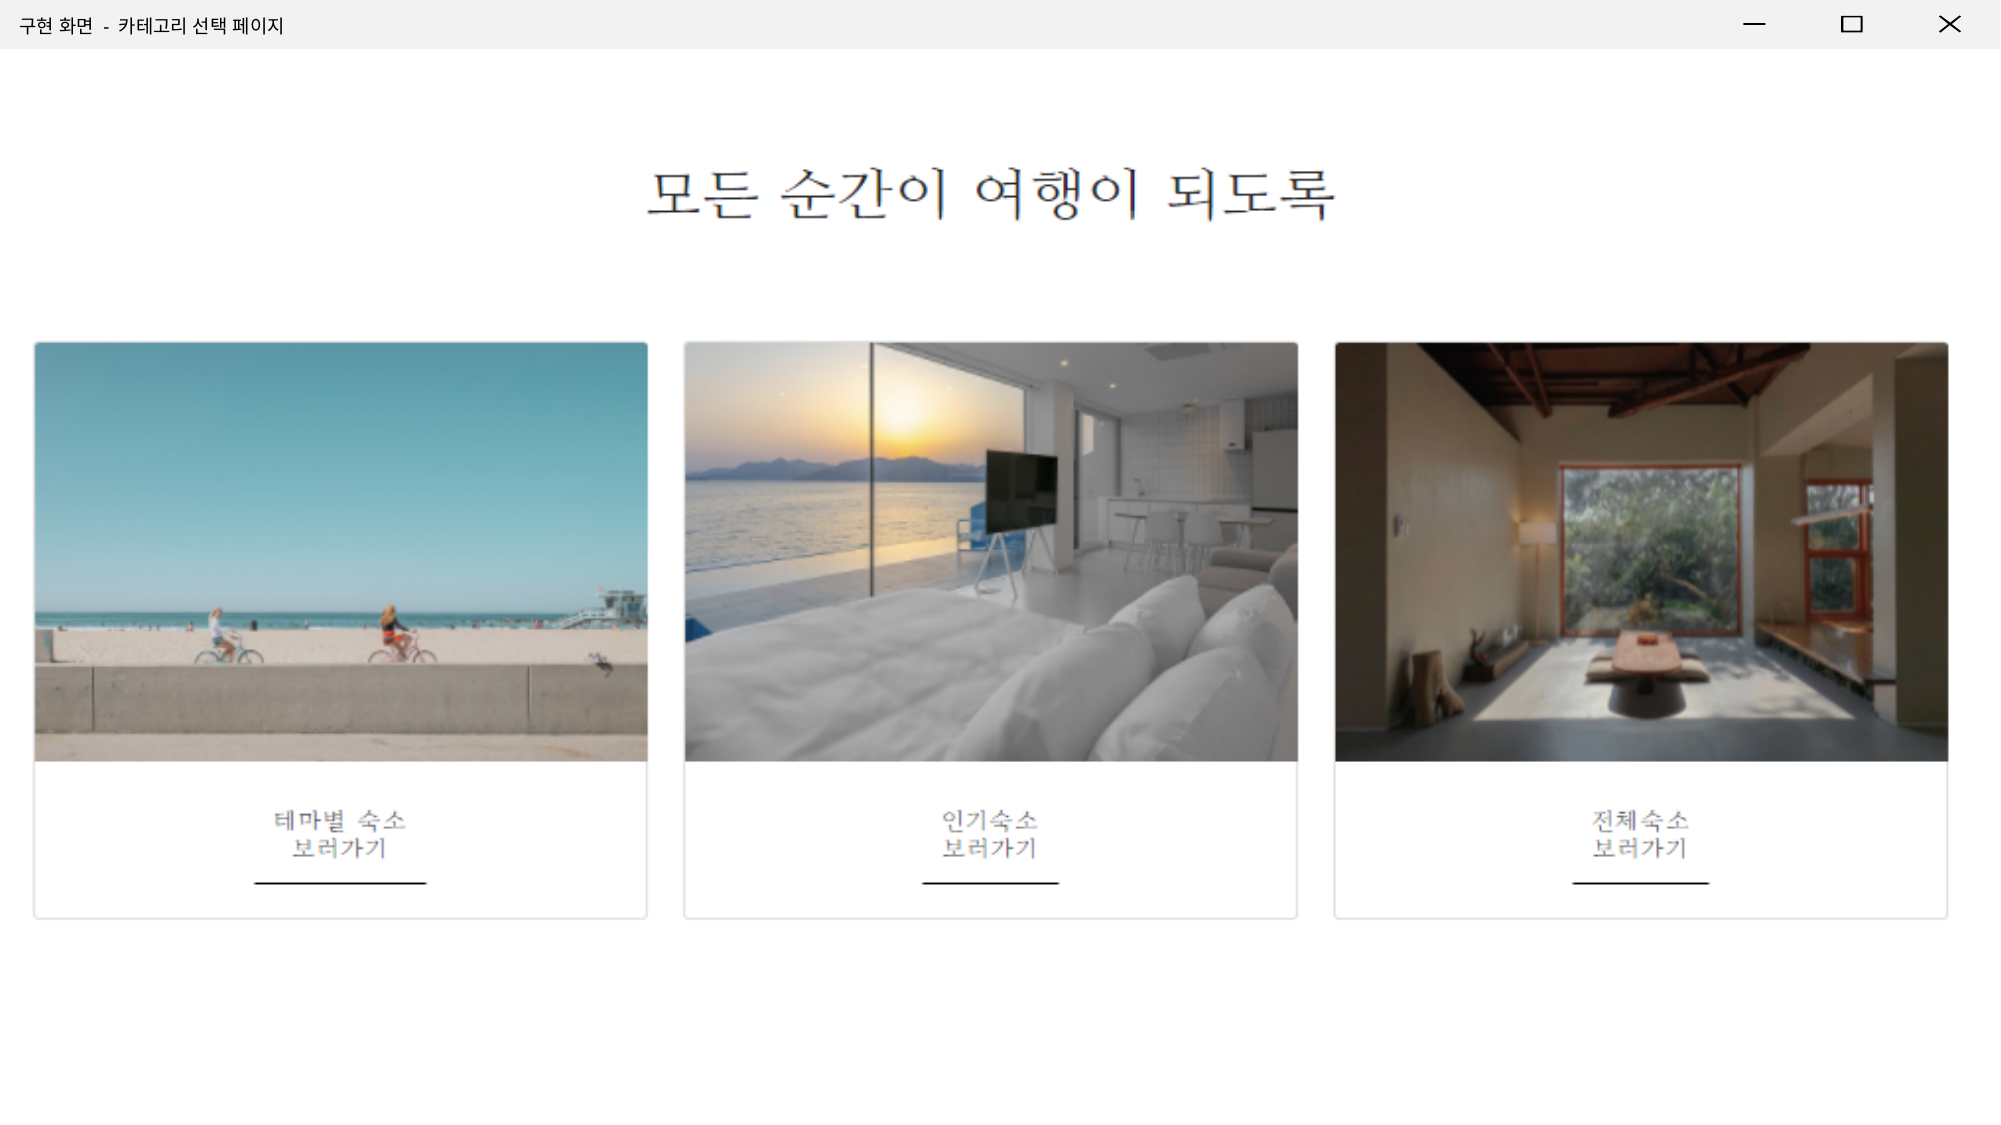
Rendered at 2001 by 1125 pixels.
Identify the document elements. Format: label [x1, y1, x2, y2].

picture [0, 49, 2000, 1125]
text_box [0, 0, 2000, 49]
